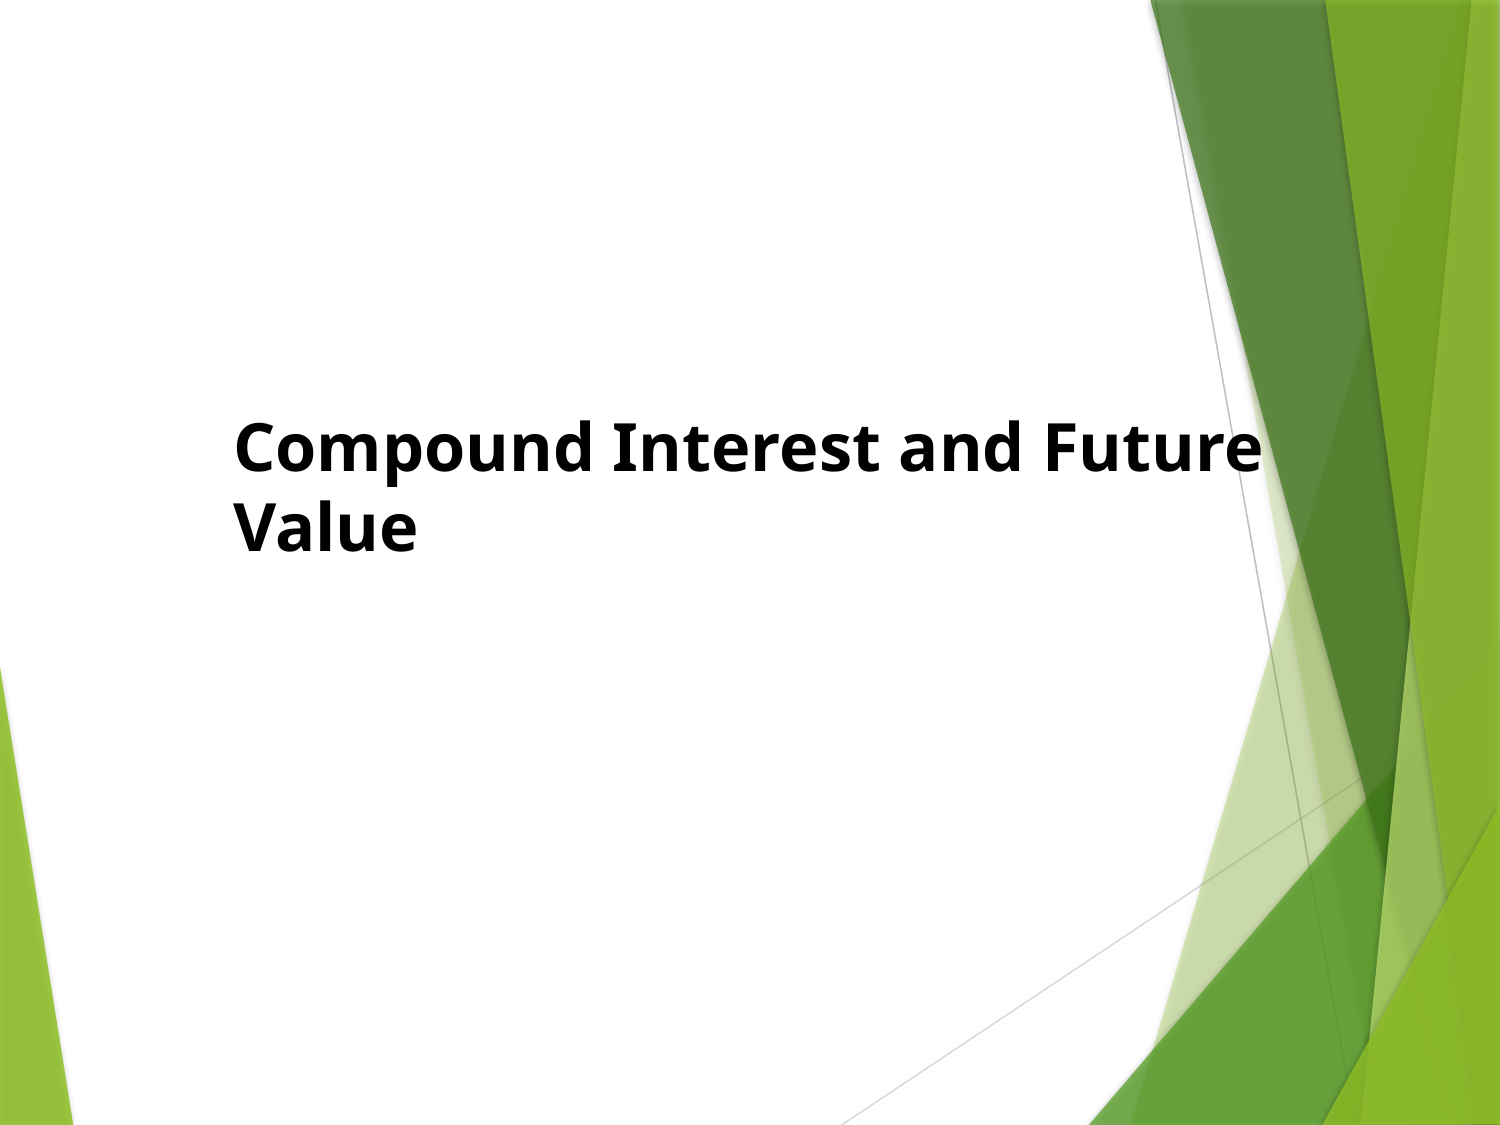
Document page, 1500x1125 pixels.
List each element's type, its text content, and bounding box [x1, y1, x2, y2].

text_box Compound Interest and Future Value [218, 397, 1282, 572]
